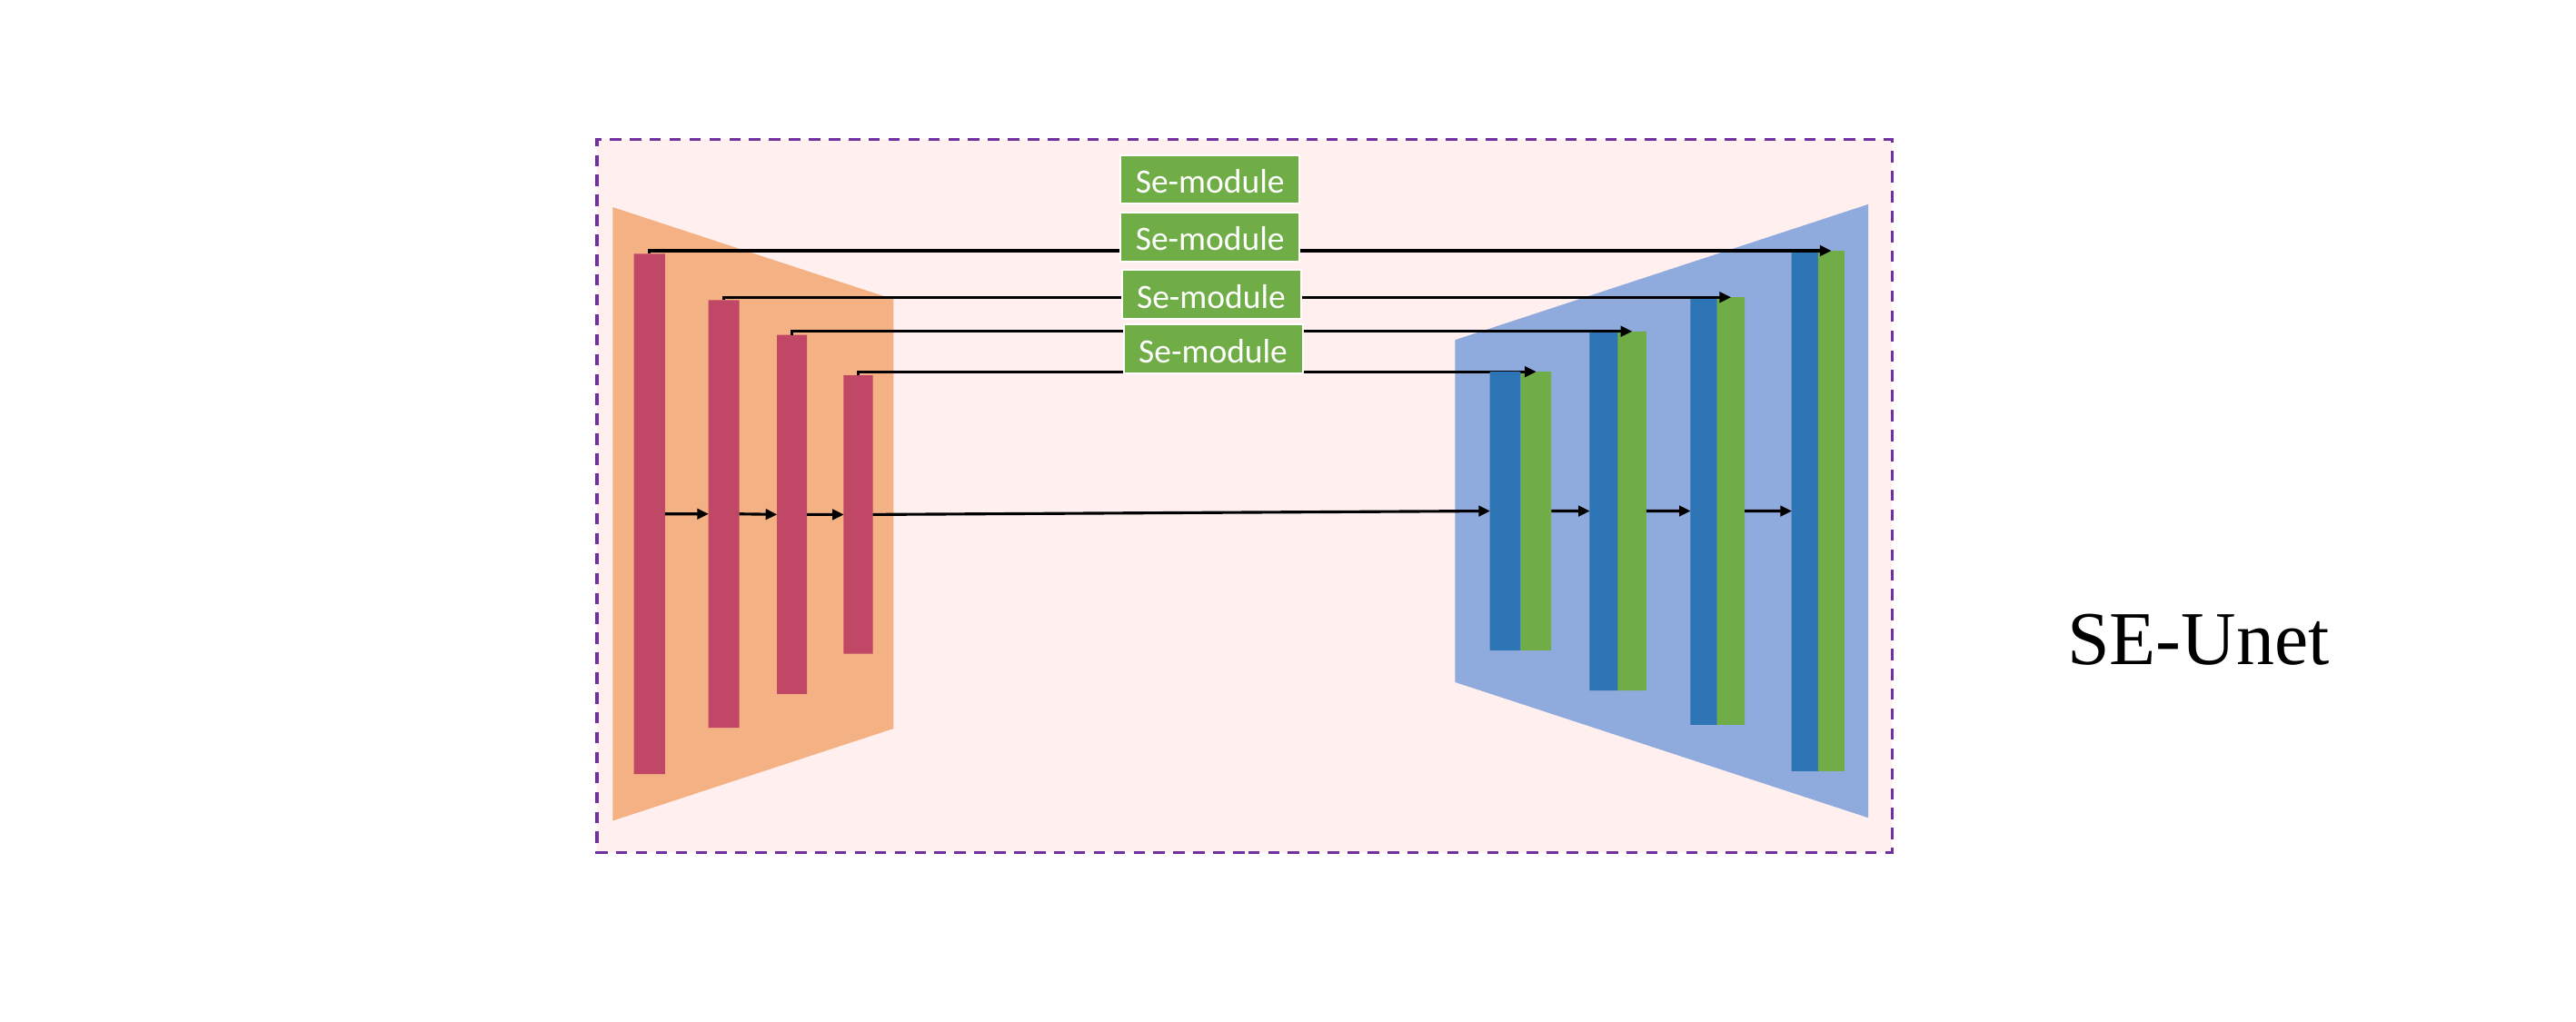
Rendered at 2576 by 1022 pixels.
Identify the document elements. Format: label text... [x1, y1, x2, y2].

text_box [776, 334, 808, 695]
text_box Se-module [1229, 154, 1238, 204]
text_box Se-module [1242, 154, 1300, 204]
text_box Se-module [1199, 269, 1209, 320]
text_box Se-module [1229, 269, 1238, 320]
text_box Se-module [1214, 323, 1226, 374]
text_box [612, 205, 895, 822]
text_box [1489, 371, 1521, 651]
text_box Se-module [1199, 154, 1209, 204]
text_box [1229, 511, 1238, 515]
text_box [1214, 511, 1226, 515]
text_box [1238, 0, 1242, 843]
text_box Se-module [1199, 323, 1209, 374]
text_box [1521, 371, 1552, 651]
text_box [1588, 332, 1616, 691]
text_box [1195, 35, 1199, 713]
text_box [633, 253, 666, 775]
text_box Se-module [1214, 212, 1226, 263]
text_box Se-module [1119, 154, 1195, 204]
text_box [1242, 511, 1490, 515]
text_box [1199, 511, 1209, 515]
text_box [1454, 203, 1870, 819]
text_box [1209, 0, 1214, 753]
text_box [1226, 0, 1229, 802]
text_box Se-module [1242, 269, 1302, 320]
text_box Se-module [1121, 269, 1195, 320]
text_box [1689, 298, 1716, 726]
text_box [1791, 252, 1817, 772]
text_box [842, 374, 874, 655]
text_box Se-module [1214, 269, 1226, 320]
text_box [1817, 250, 1845, 772]
text_box Se-module [1123, 323, 1195, 374]
text_box [596, 138, 1893, 853]
text_box Se-module [1229, 323, 1238, 374]
text_box SE-Unet [2054, 580, 2576, 687]
text_box [1616, 331, 1647, 691]
text_box Se-module [1242, 323, 1304, 374]
text_box Se-module [1242, 212, 1300, 263]
text_box Se-module [1229, 212, 1238, 263]
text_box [872, 511, 1195, 515]
text_box Se-module [1119, 212, 1195, 263]
text_box [708, 299, 741, 729]
text_box [1716, 296, 1746, 726]
text_box Se-module [1214, 154, 1226, 204]
text_box Se-module [1199, 212, 1209, 263]
